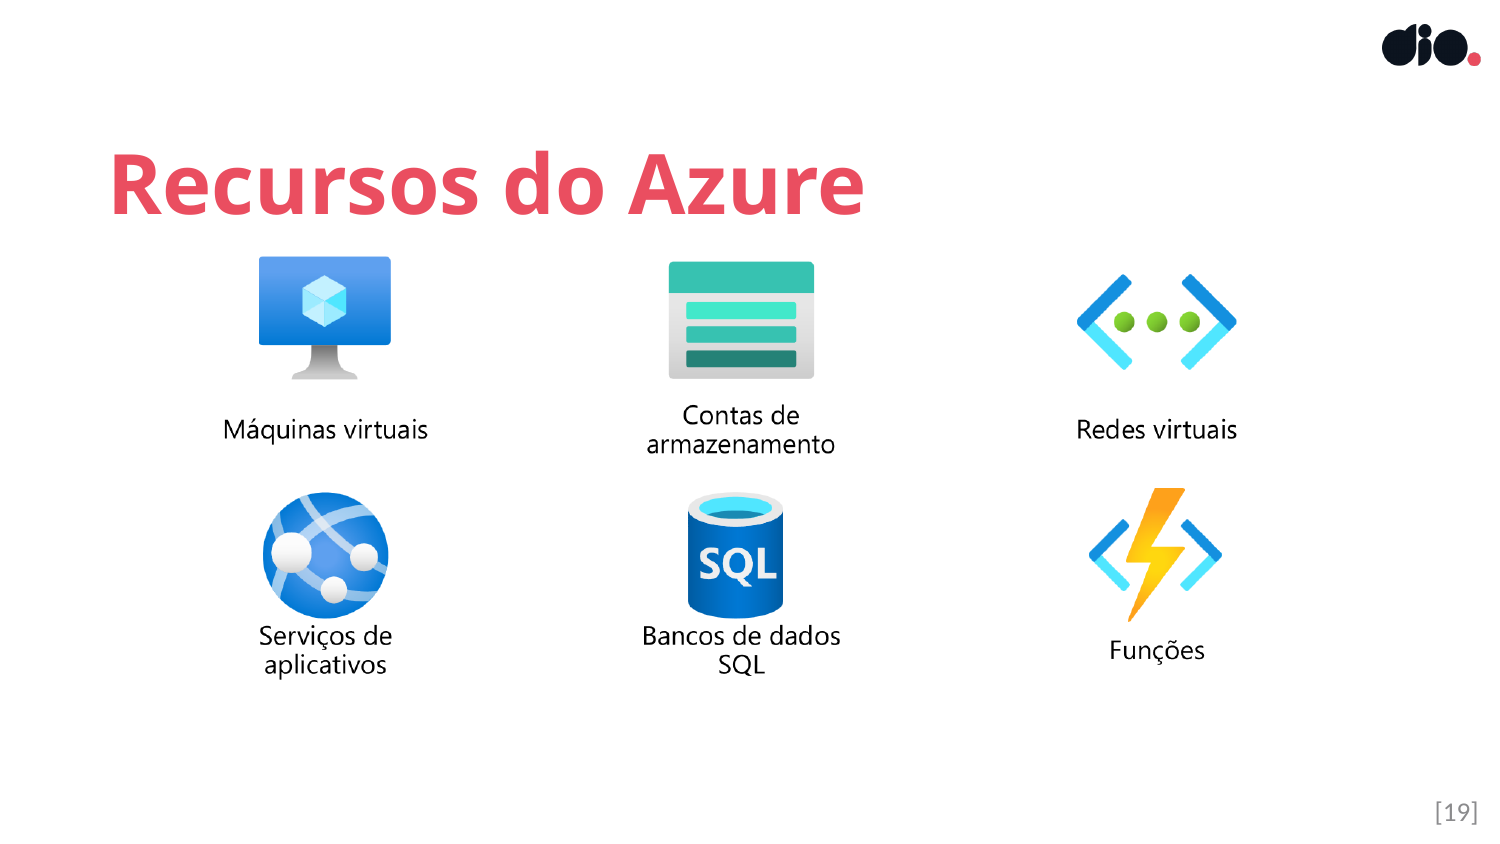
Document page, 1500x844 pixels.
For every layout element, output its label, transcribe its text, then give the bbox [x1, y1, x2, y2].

text_box Recursos do Azure [92, 104, 1408, 243]
picture [207, 242, 1265, 687]
slide_number [19] [1403, 779, 1494, 844]
picture [1382, 24, 1481, 66]
